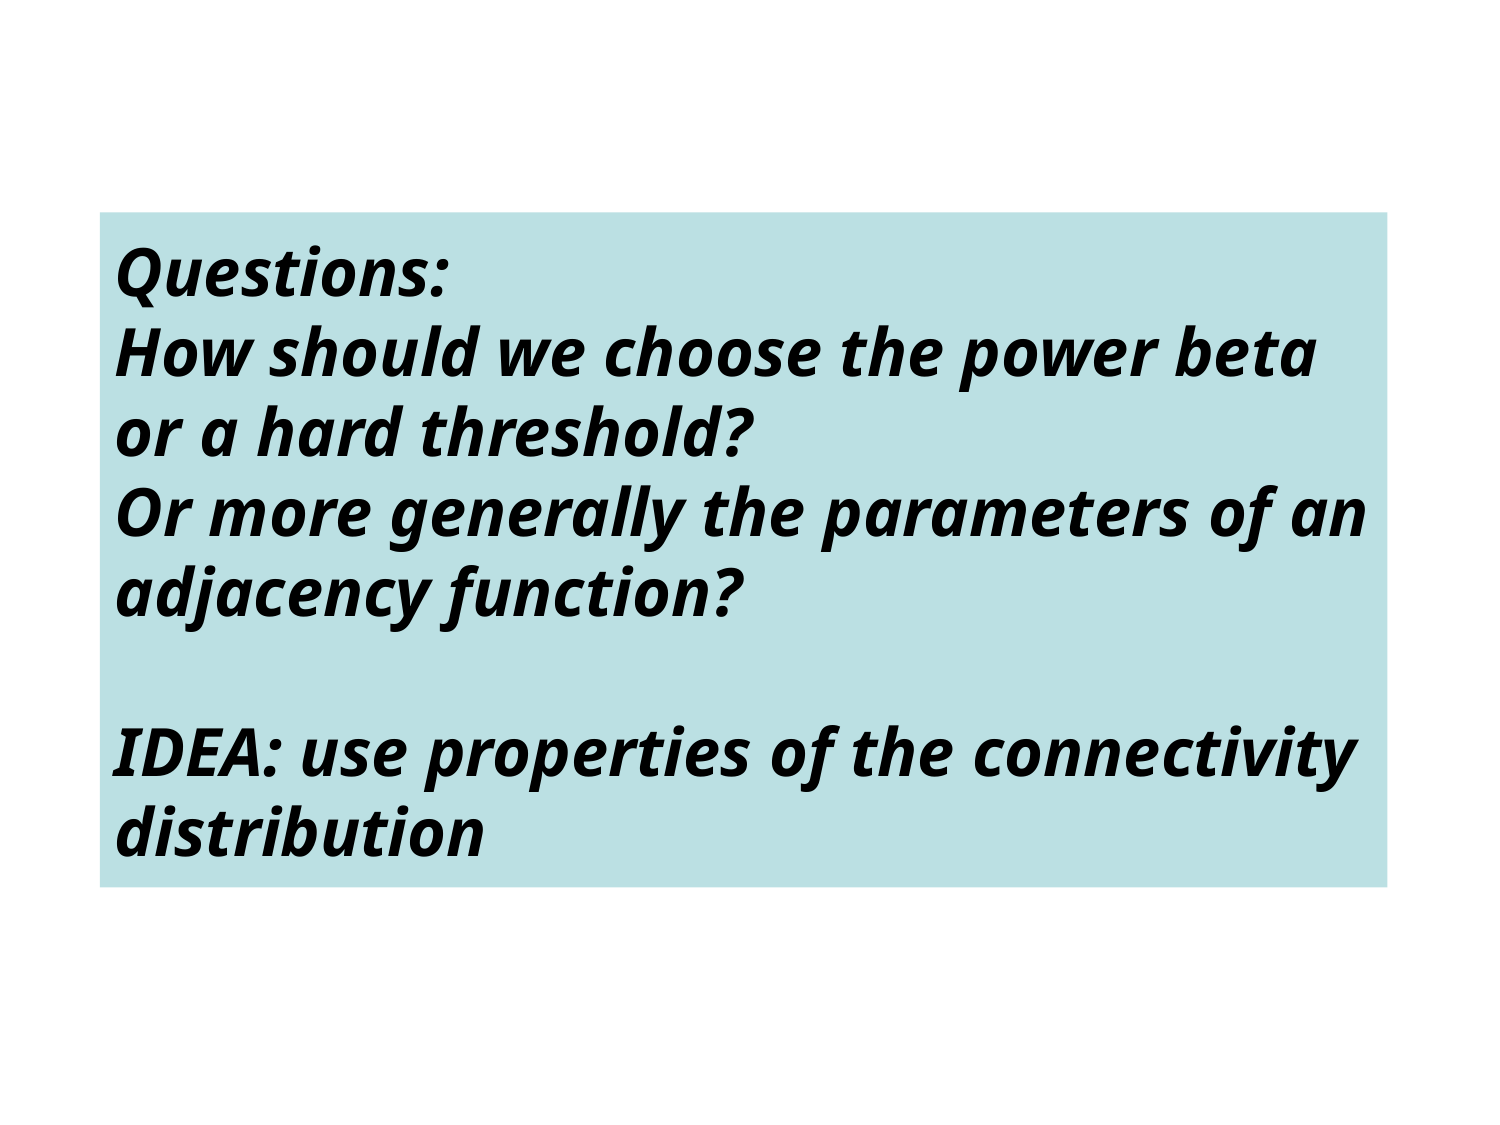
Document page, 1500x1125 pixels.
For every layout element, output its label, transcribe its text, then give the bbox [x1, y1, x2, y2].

title Questions: How should we choose the power beta or a hard threshold? Or more generally the parameters of an adjacency function? IDEA: use properties of the connectivity distribution [99, 212, 1388, 888]
